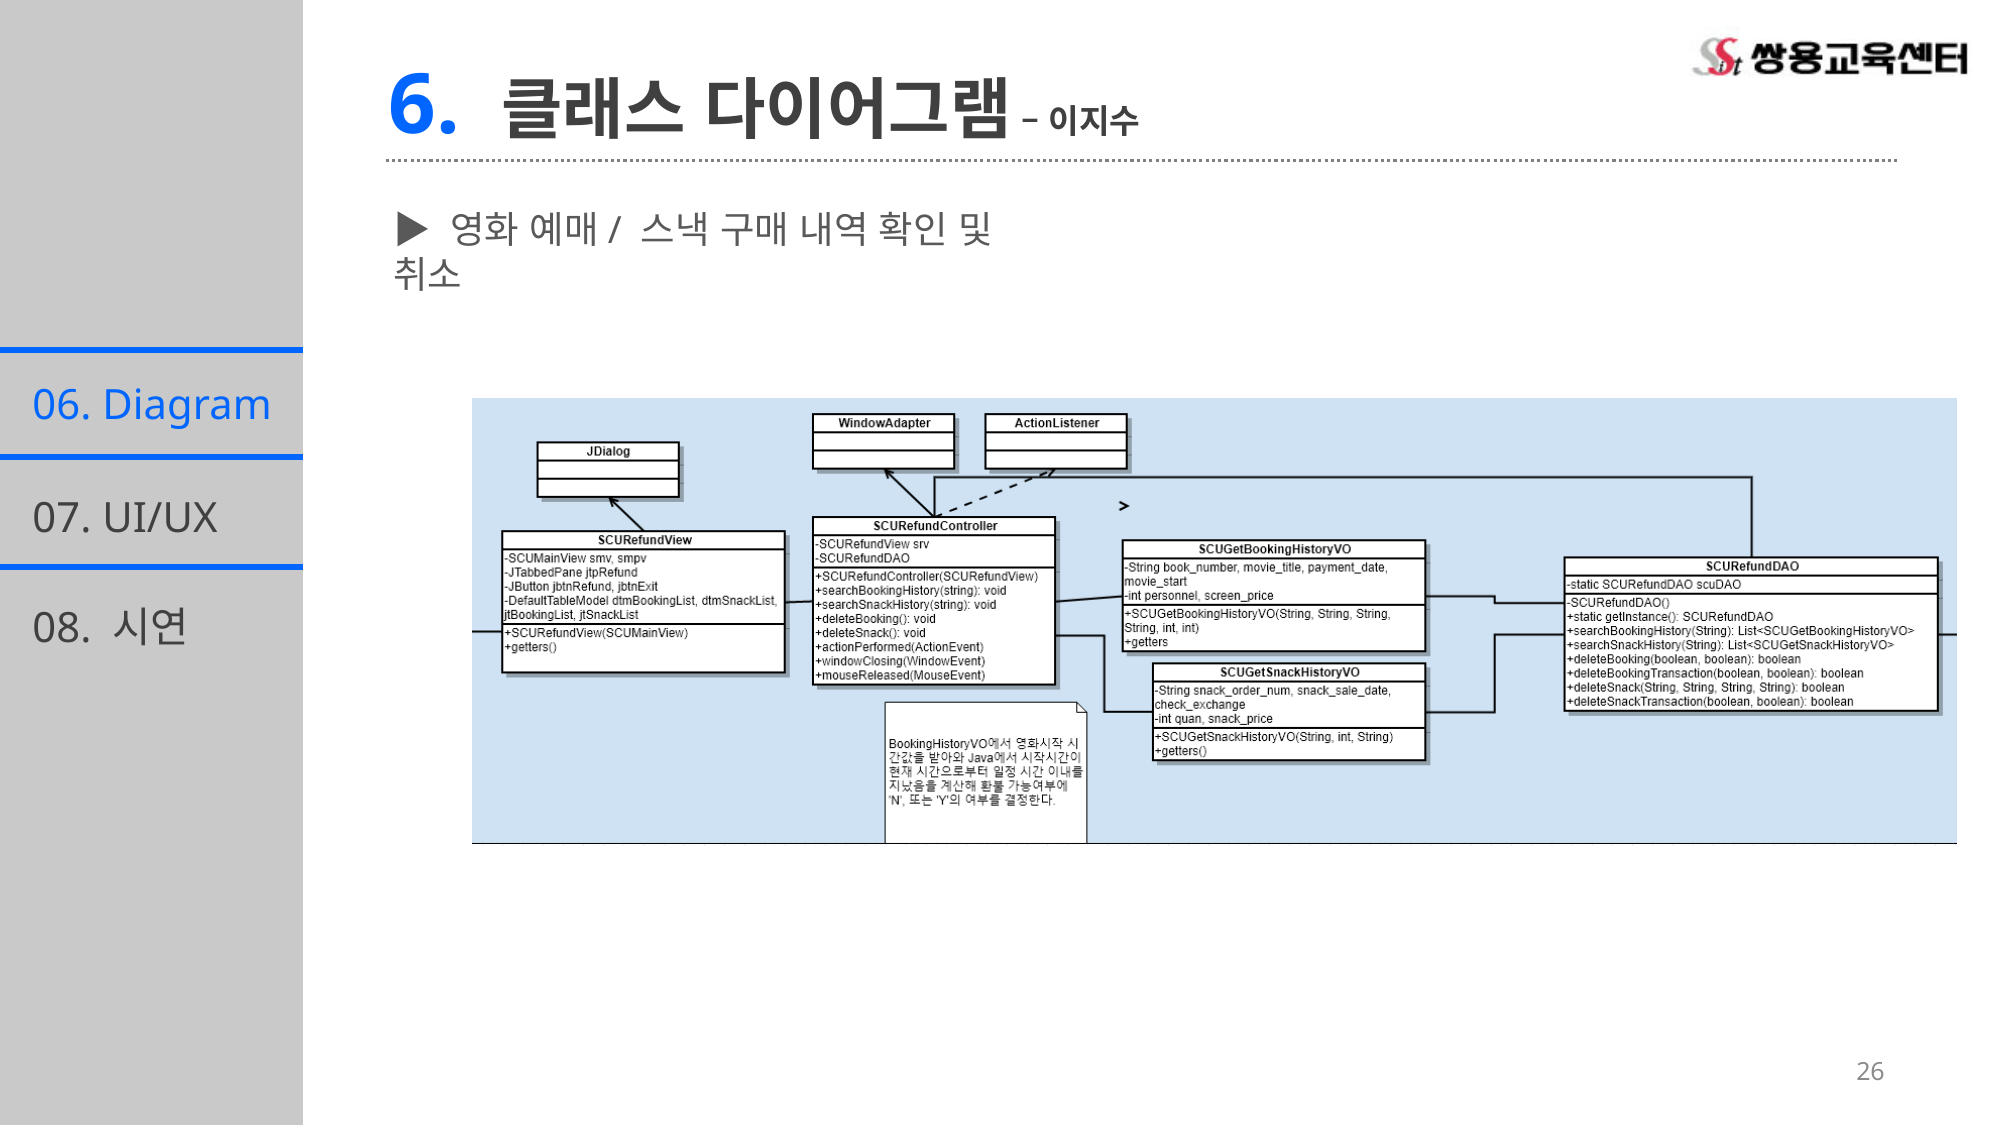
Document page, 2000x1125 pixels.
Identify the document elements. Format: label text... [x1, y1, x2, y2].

text_box ▶ 영화 예매/ 스낵 구매 내역 확인 및 취소 [378, 207, 1071, 304]
text_box 07. UI/UX [17, 483, 296, 548]
text_box [0, 0, 303, 347]
picture [1689, 14, 1972, 98]
text_box 08. 시연 [17, 593, 297, 659]
picture [472, 398, 1957, 847]
text_box [0, 574, 303, 1125]
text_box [373, 42, 1898, 200]
text_box 06. Diagram [17, 370, 297, 436]
slide_number 26 [1433, 1042, 1900, 1103]
text_box [0, 357, 303, 454]
text_box [0, 463, 303, 564]
